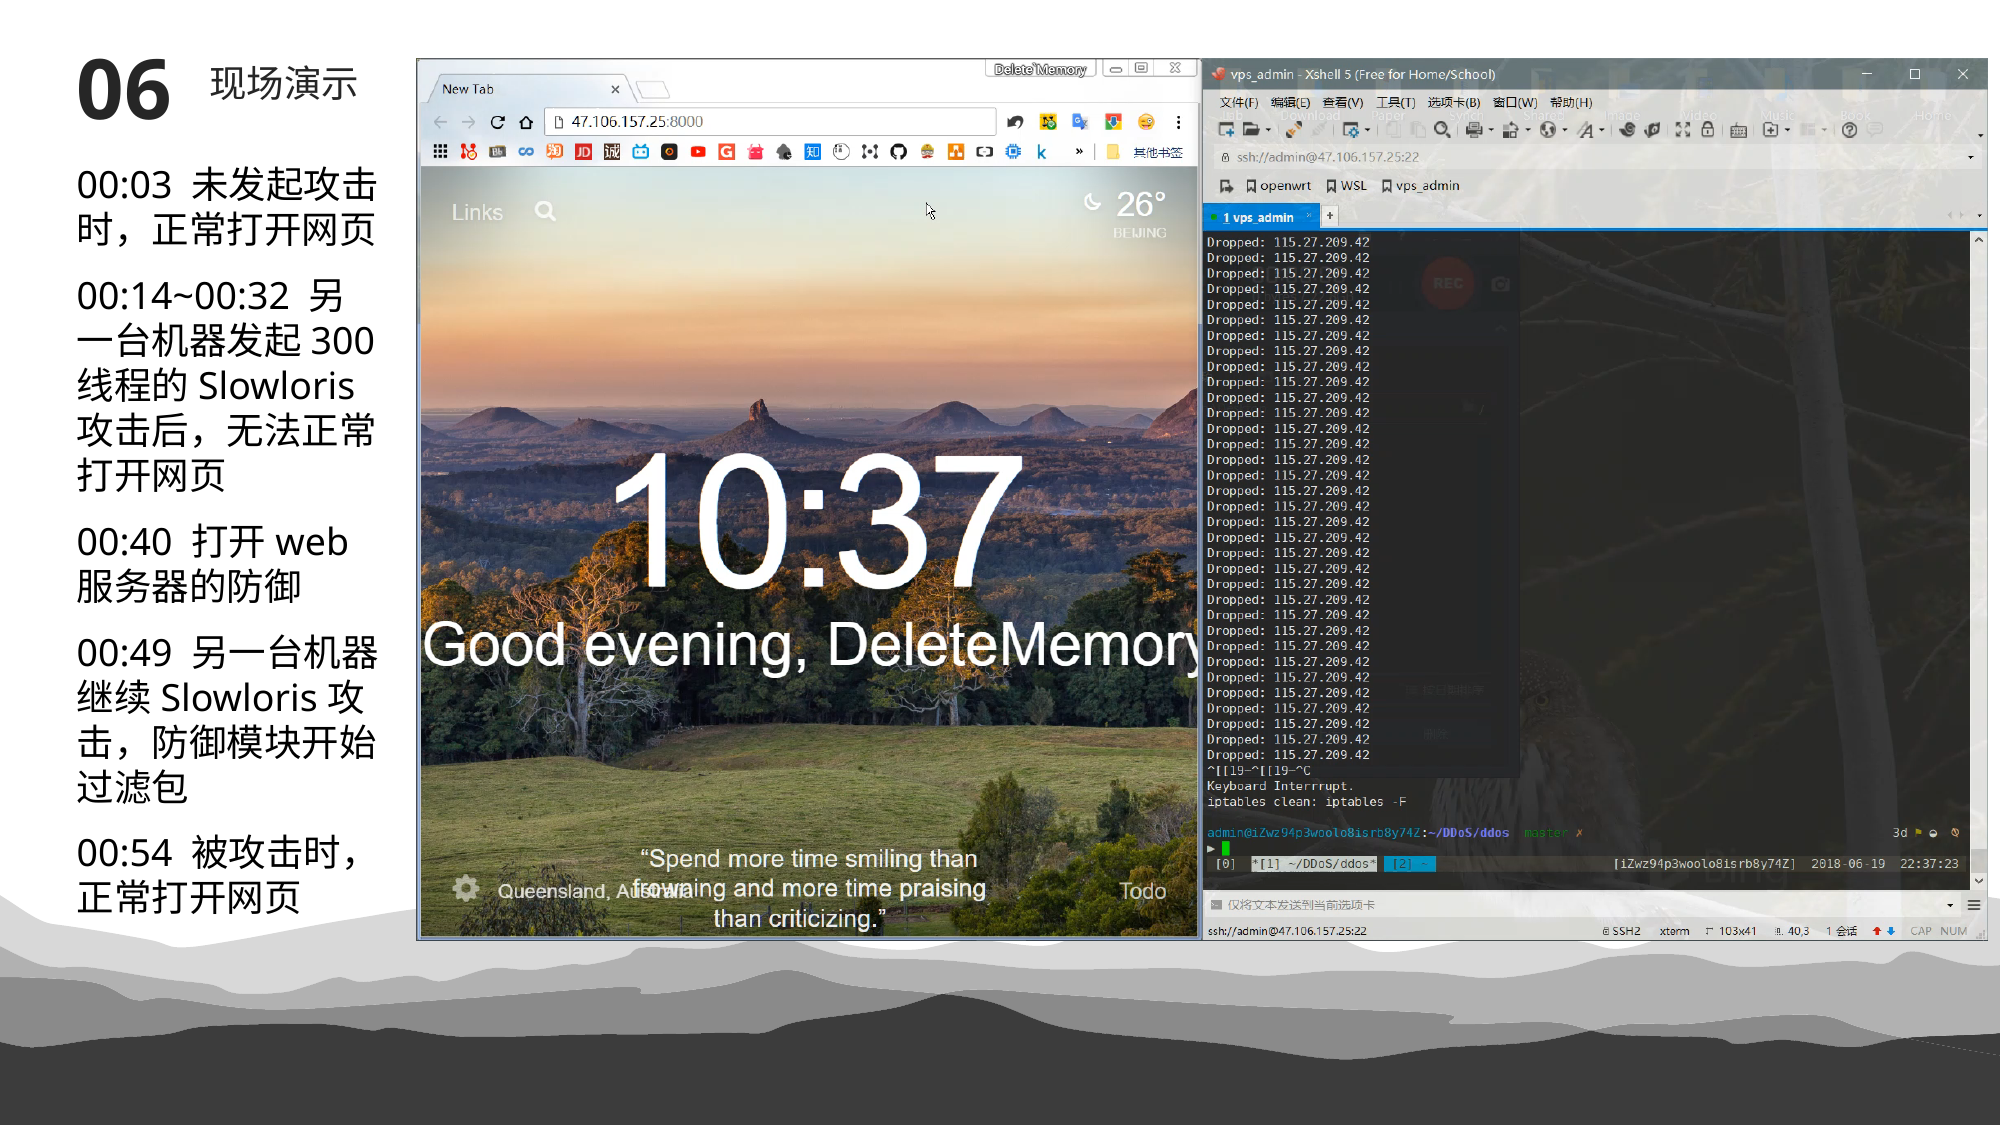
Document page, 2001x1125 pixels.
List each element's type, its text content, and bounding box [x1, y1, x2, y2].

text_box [415, 57, 1988, 942]
text_box 00:03 未发起攻击时，正常打开网页 00:14~00:32 另一台机器发起300线程的Slowloris攻击后，无法正常打开网页 00:40 打开web服务器的防御 00:49 另一台机器继续Slowloris攻击，防御模块开始过滤包 00:54 被攻击时，正常打开网页 [61, 153, 396, 927]
list 现场演示 [194, 57, 415, 113]
list 06 [61, 39, 195, 137]
